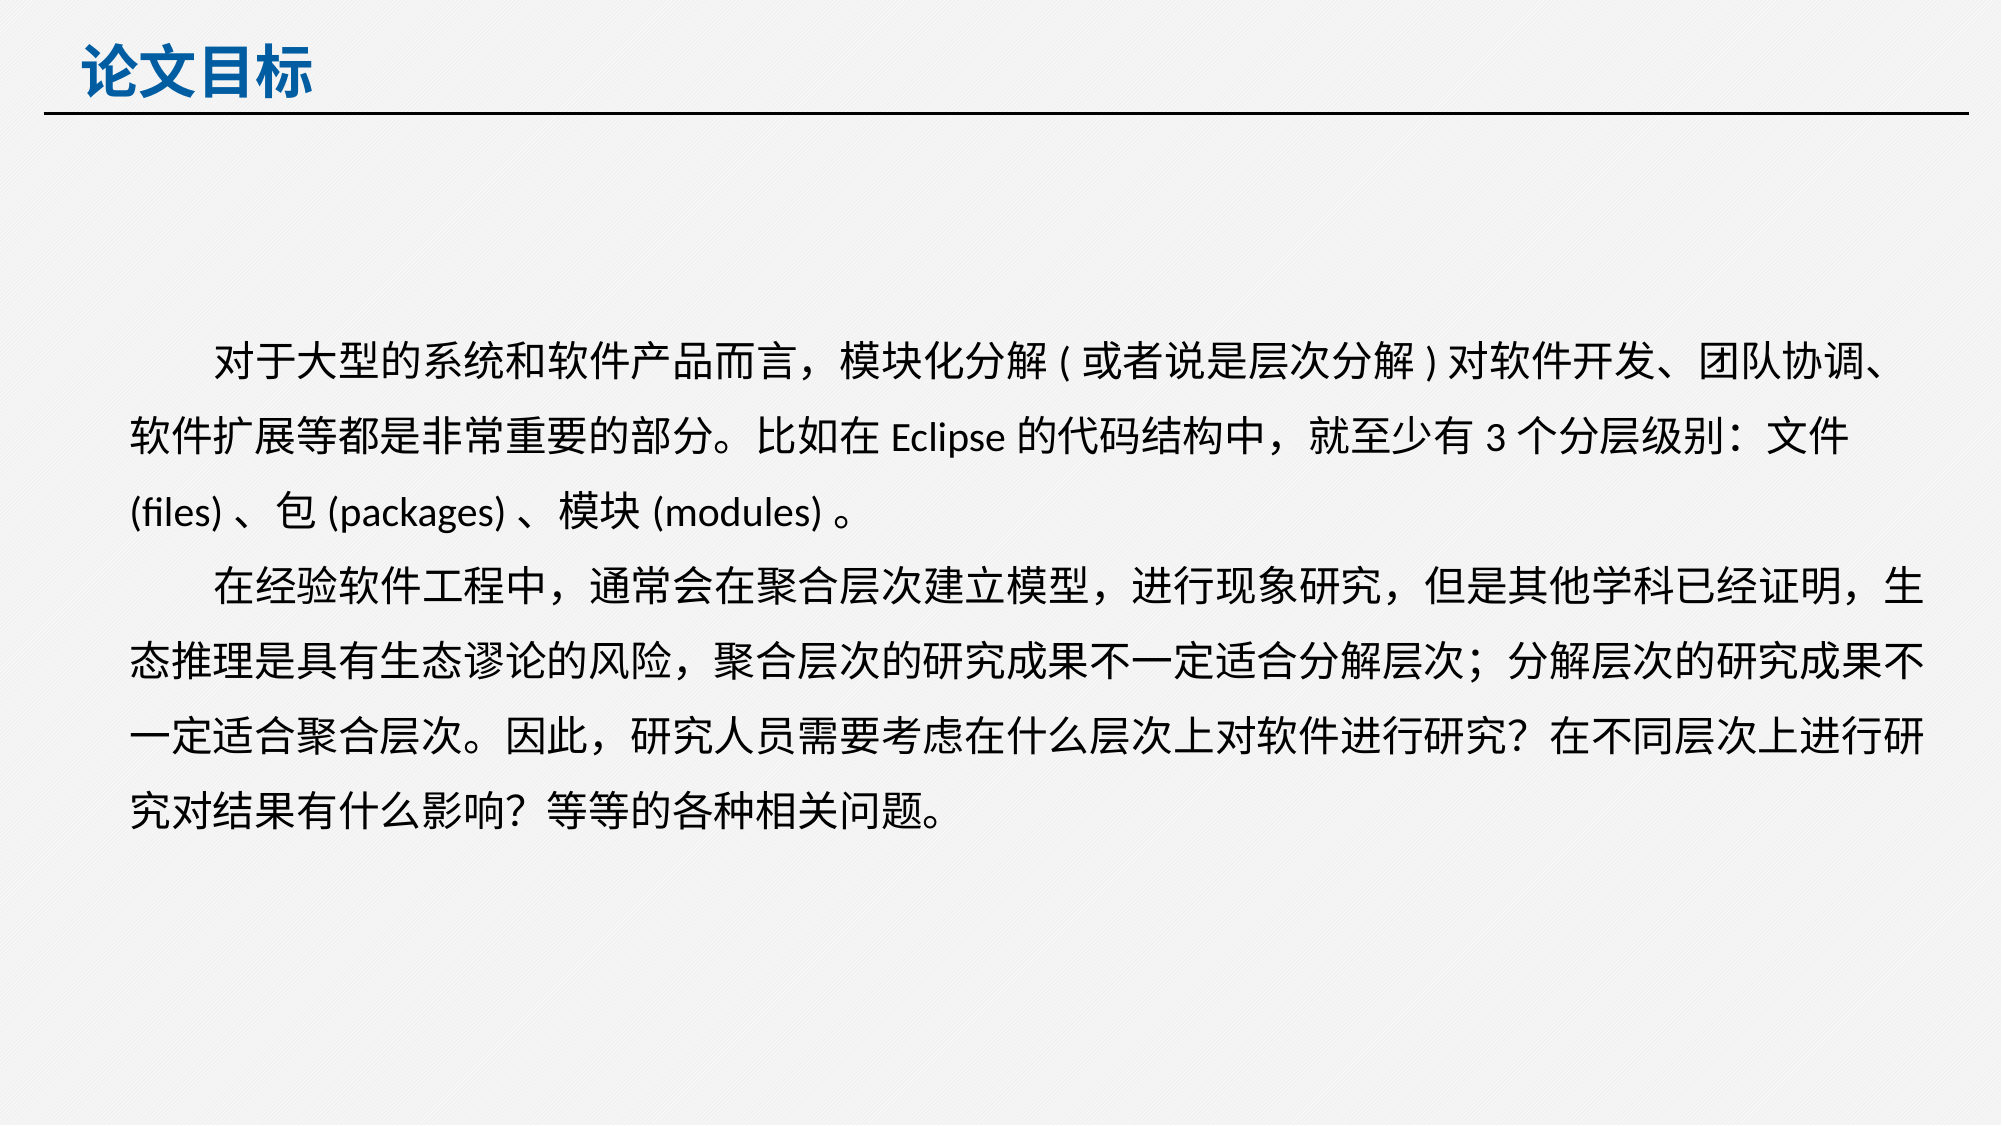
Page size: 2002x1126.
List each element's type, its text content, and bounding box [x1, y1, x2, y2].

text_box 论文目标 [55, 28, 339, 113]
text_box 对于大型的系统和软件产品而言，模块化分解(或者说是层次分解)对软件开发、团队协调、软件扩展等都是非常重要的部分。比如在Eclipse的代码结构中，就至少有3个分层级别：文件(files)、包(packages)、模块(modules)。 在经验软件工程中，通常会在聚合层次建立模型，进行现象研究，但是其他学科已经证明，生态推理是具有生态谬论的风险，聚合层次的研究成果不一定适合分解层次；分解层次的研究成果不一定适合聚合层次。因此，研究人员需要考虑在什么层次上对软件进行研究？在不同层次上进行研究对结果有什么影响？等等的各种相关问题。 [114, 302, 1946, 843]
